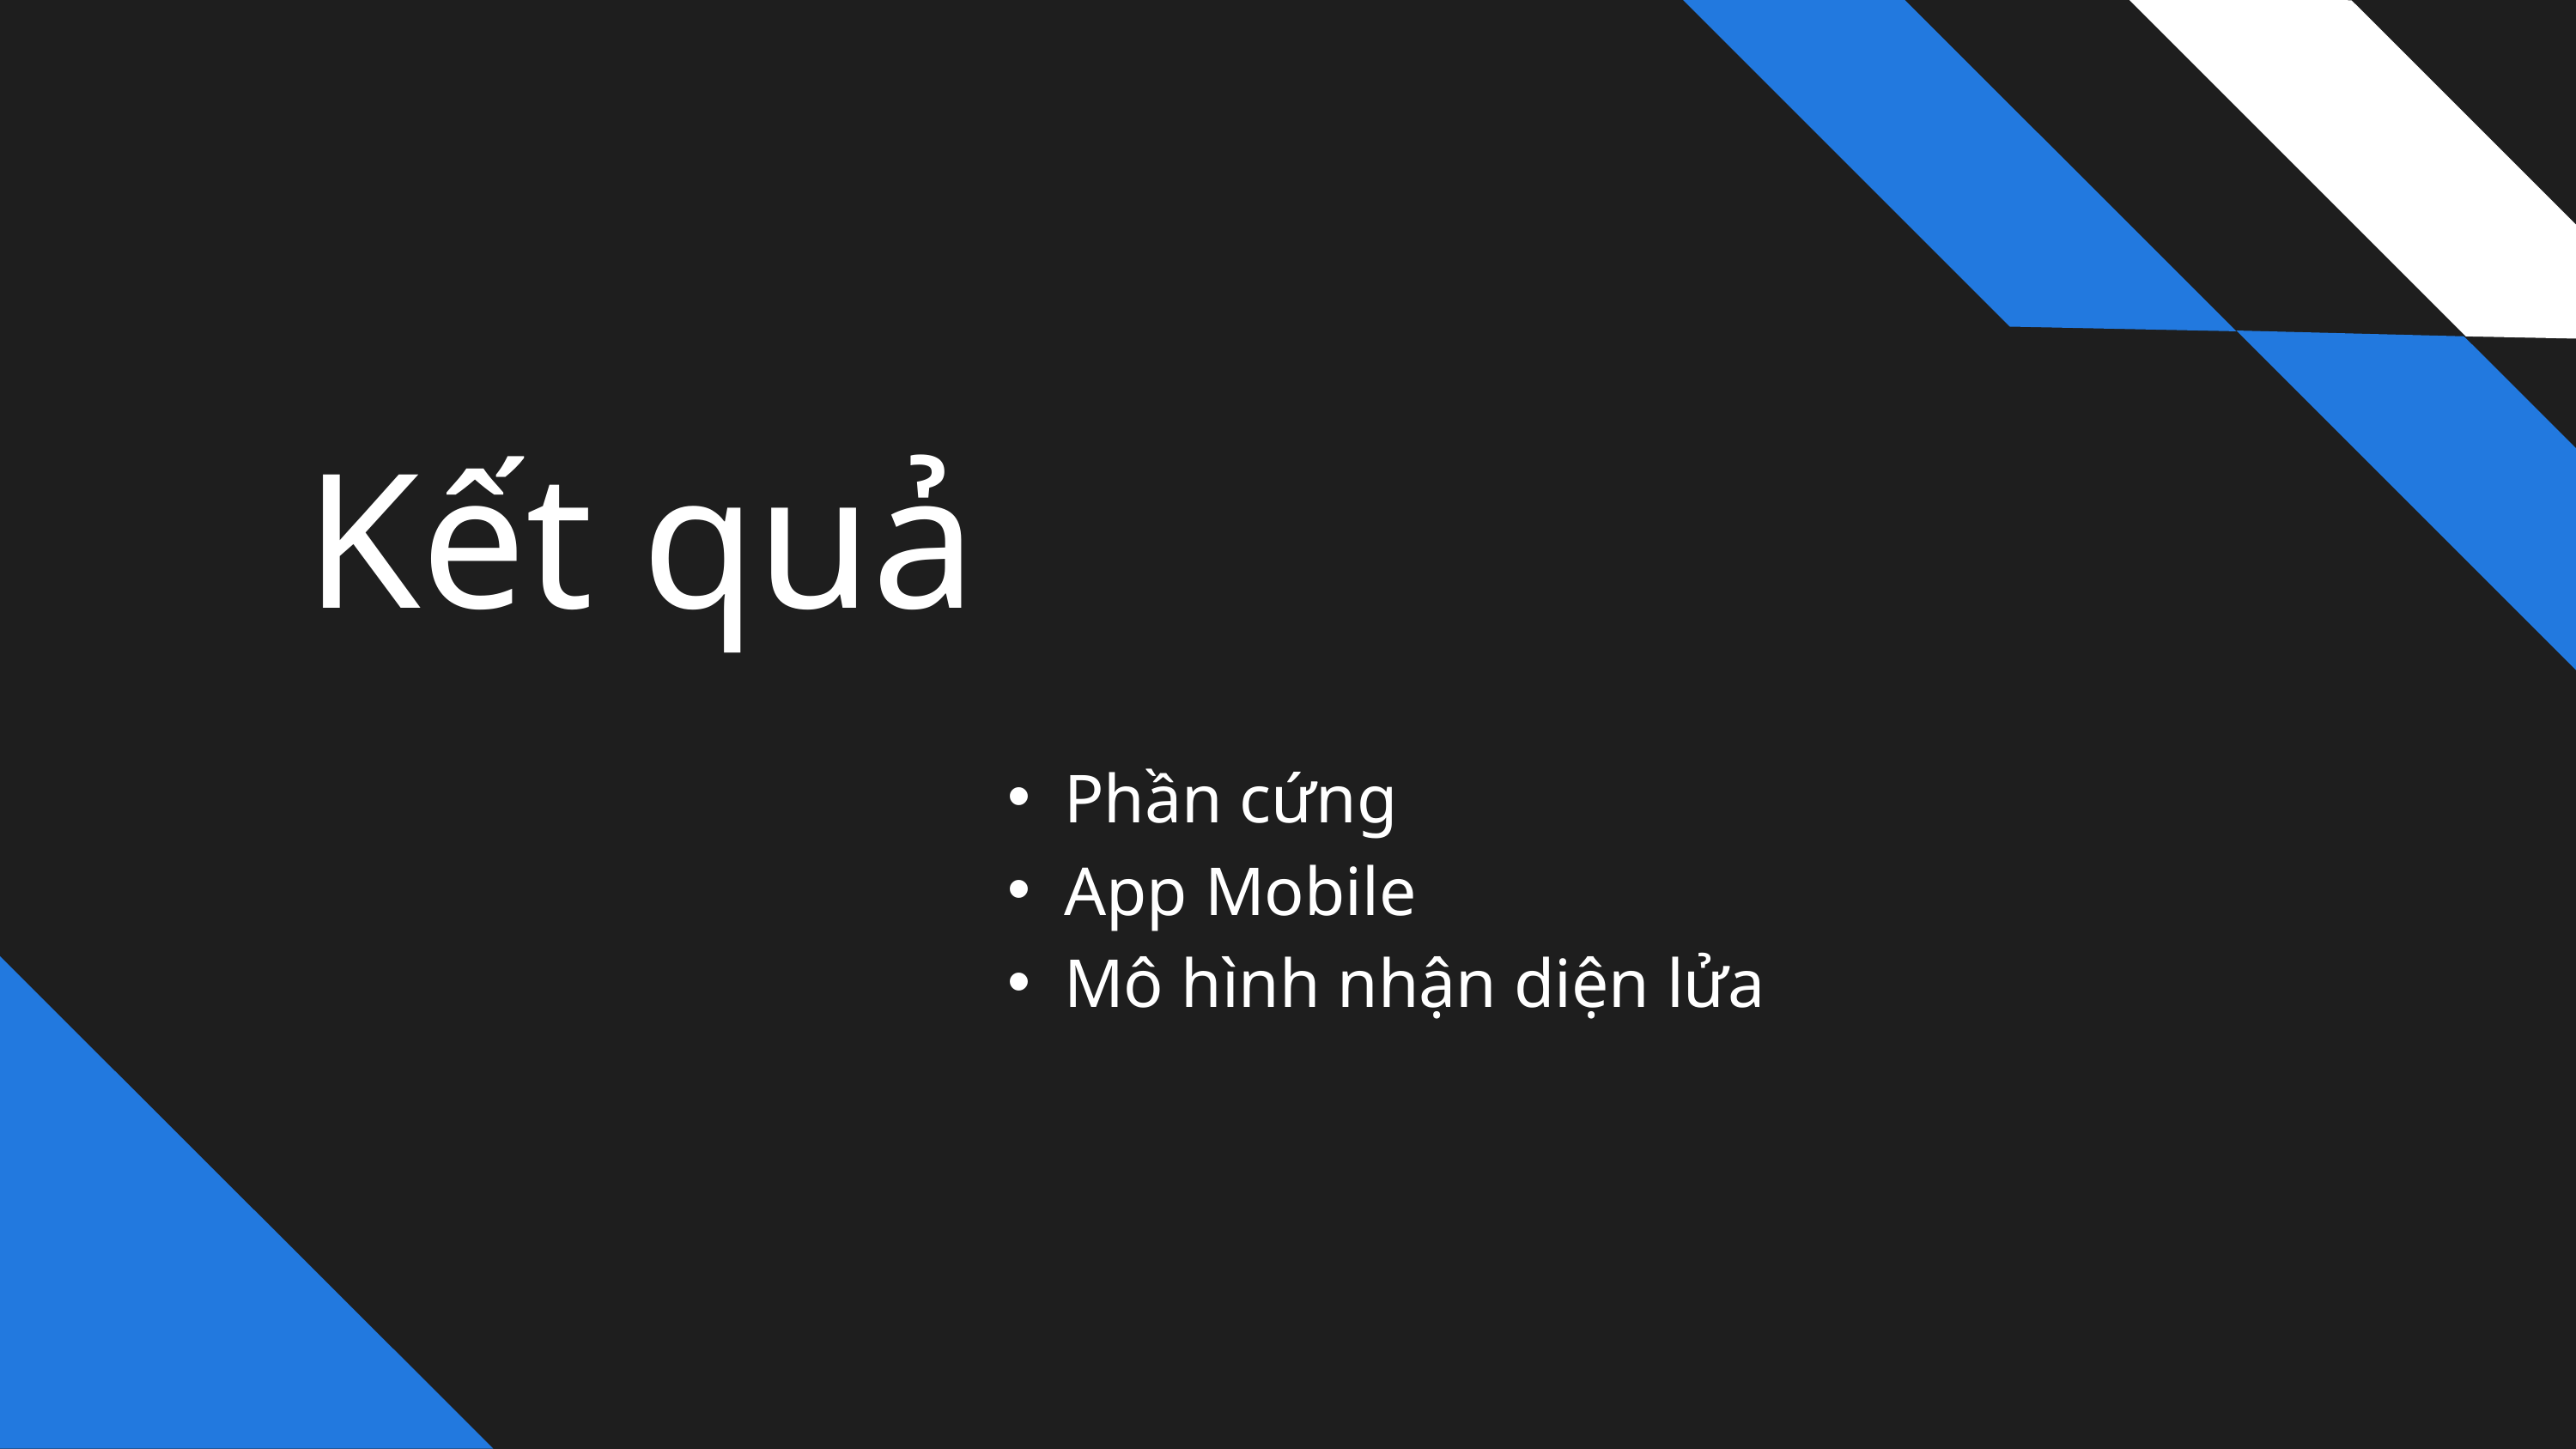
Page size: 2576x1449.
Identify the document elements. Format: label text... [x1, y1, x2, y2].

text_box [778, 647, 2237, 1109]
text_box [0, 955, 494, 1449]
text_box Kết quả [305, 421, 1662, 646]
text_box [1667, 0, 2576, 789]
